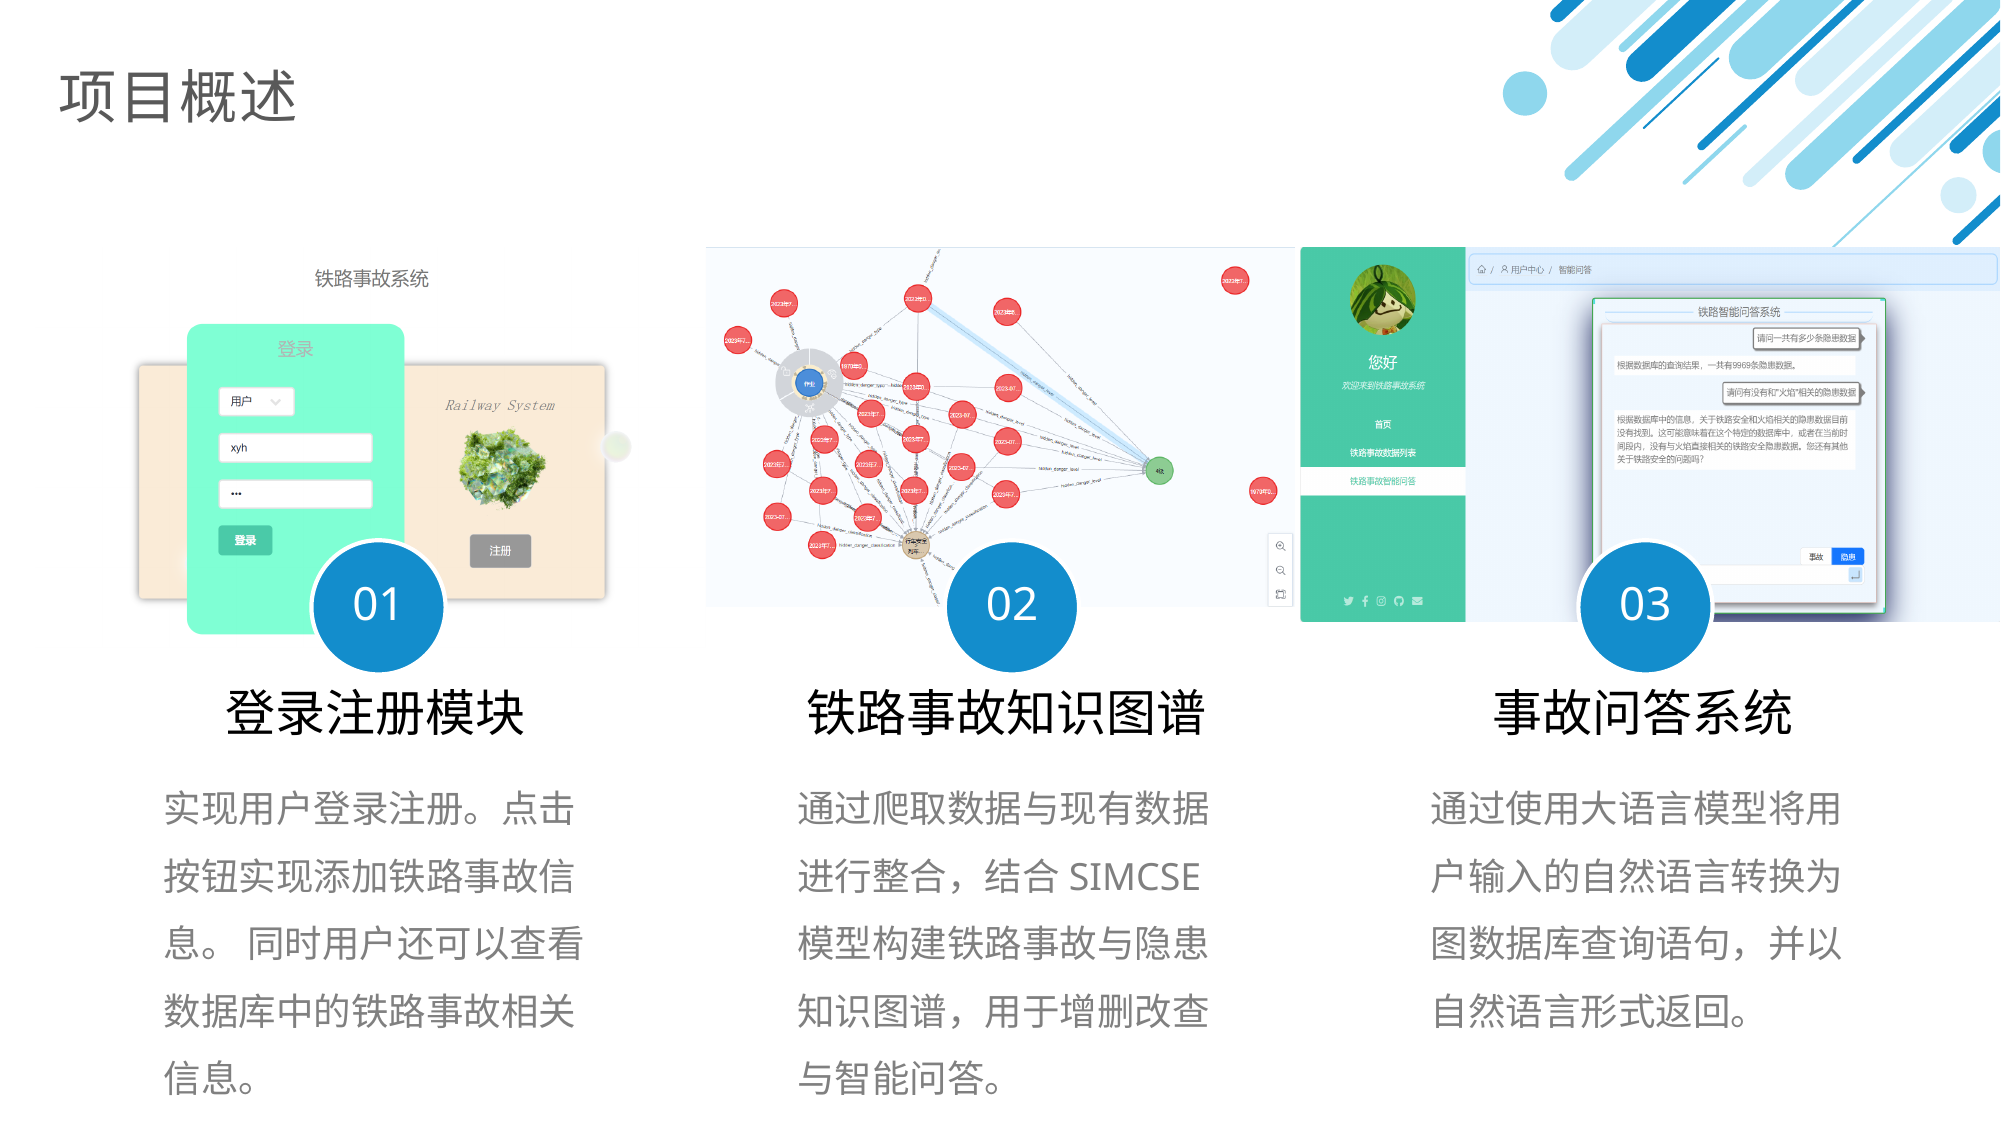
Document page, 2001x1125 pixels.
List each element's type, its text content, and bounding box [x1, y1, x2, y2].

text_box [149, 540, 1875, 1106]
picture [35, 247, 1295, 648]
text_box 项目概述 [44, 52, 2000, 138]
picture [1300, 247, 2000, 622]
